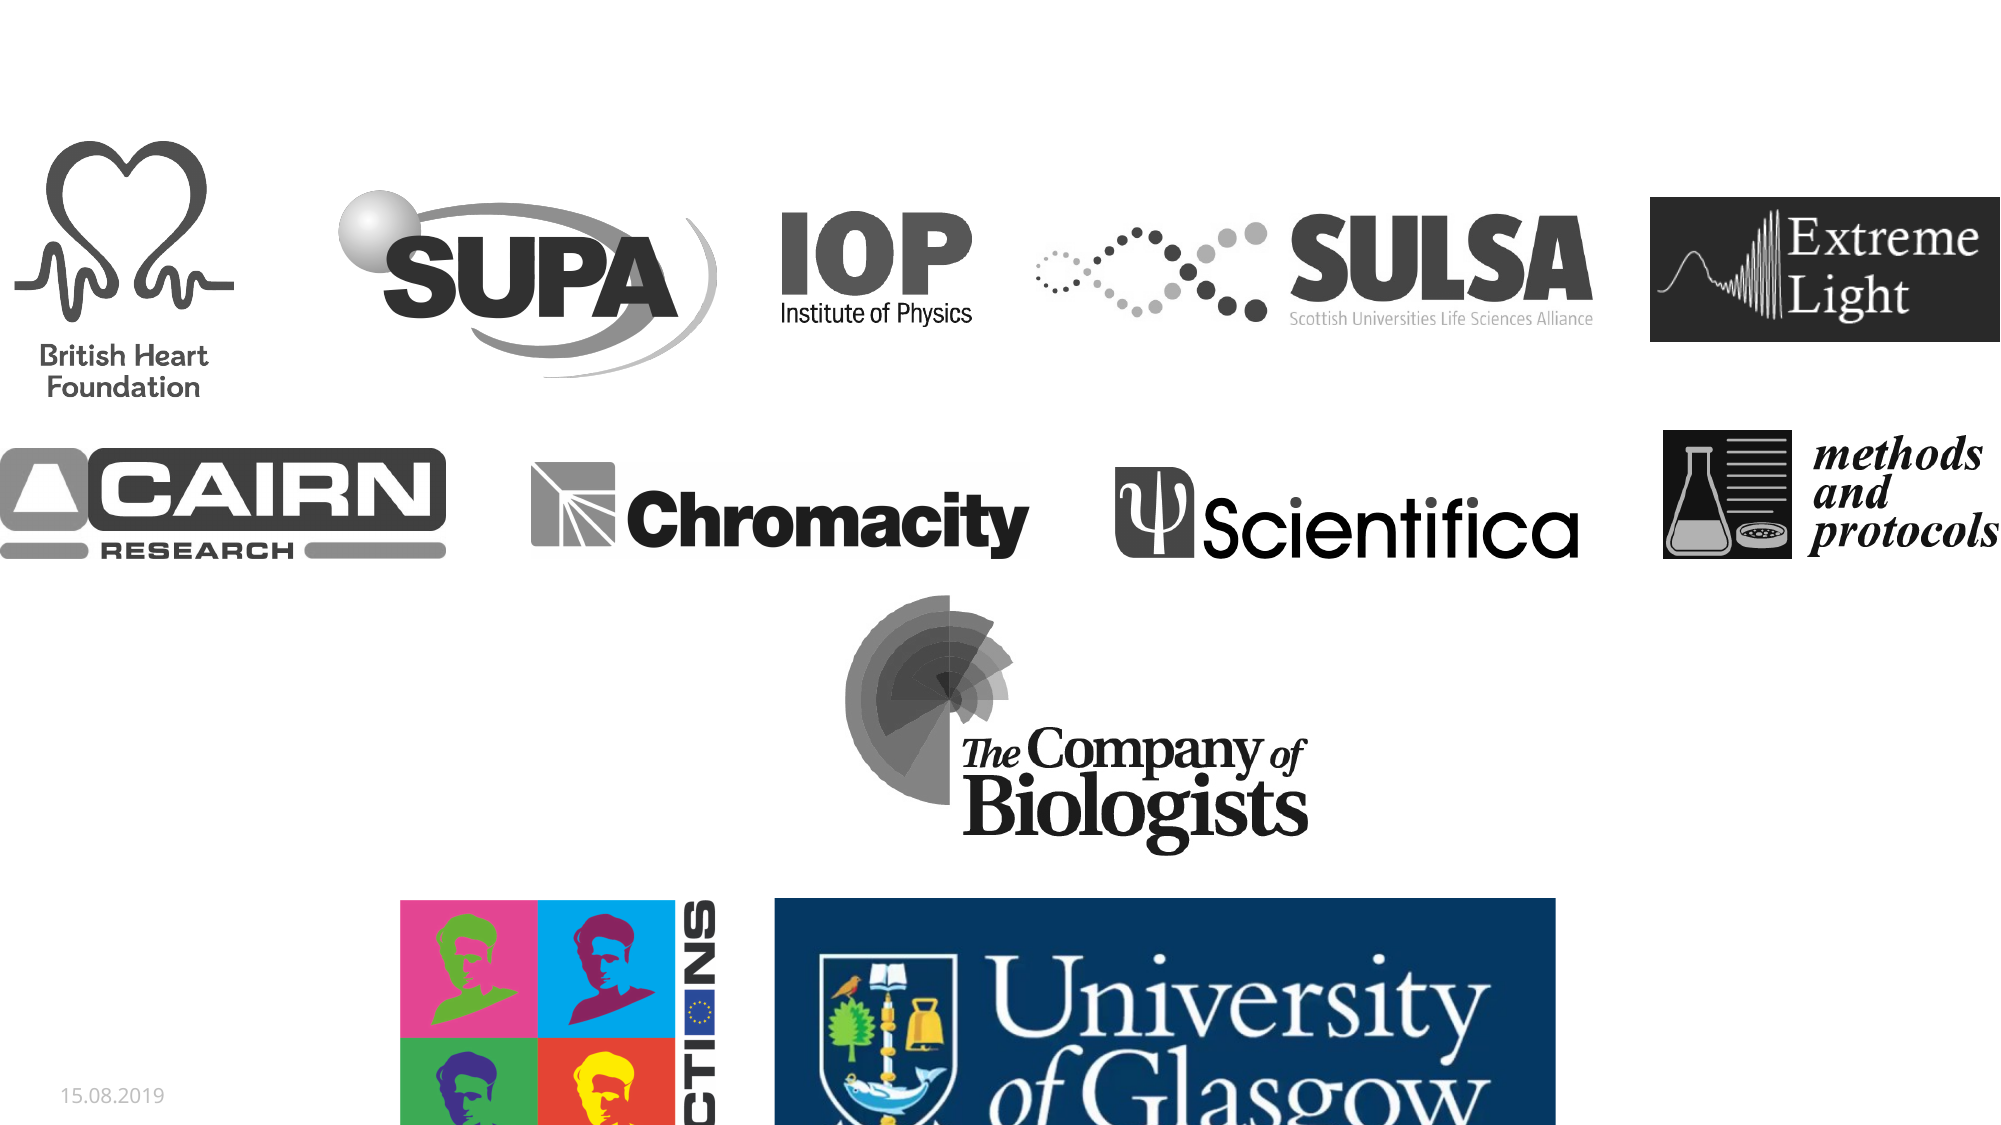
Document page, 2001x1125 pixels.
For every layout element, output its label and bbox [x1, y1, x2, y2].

picture [304, 161, 717, 378]
text_box [398, 898, 1556, 1125]
picture [531, 462, 1030, 559]
picture [1650, 197, 2000, 342]
picture [1115, 467, 1578, 559]
picture [1663, 430, 1999, 559]
picture [774, 211, 979, 327]
picture [1, 128, 247, 410]
picture [1036, 213, 1593, 325]
picture [0, 448, 446, 559]
picture [837, 587, 1316, 864]
